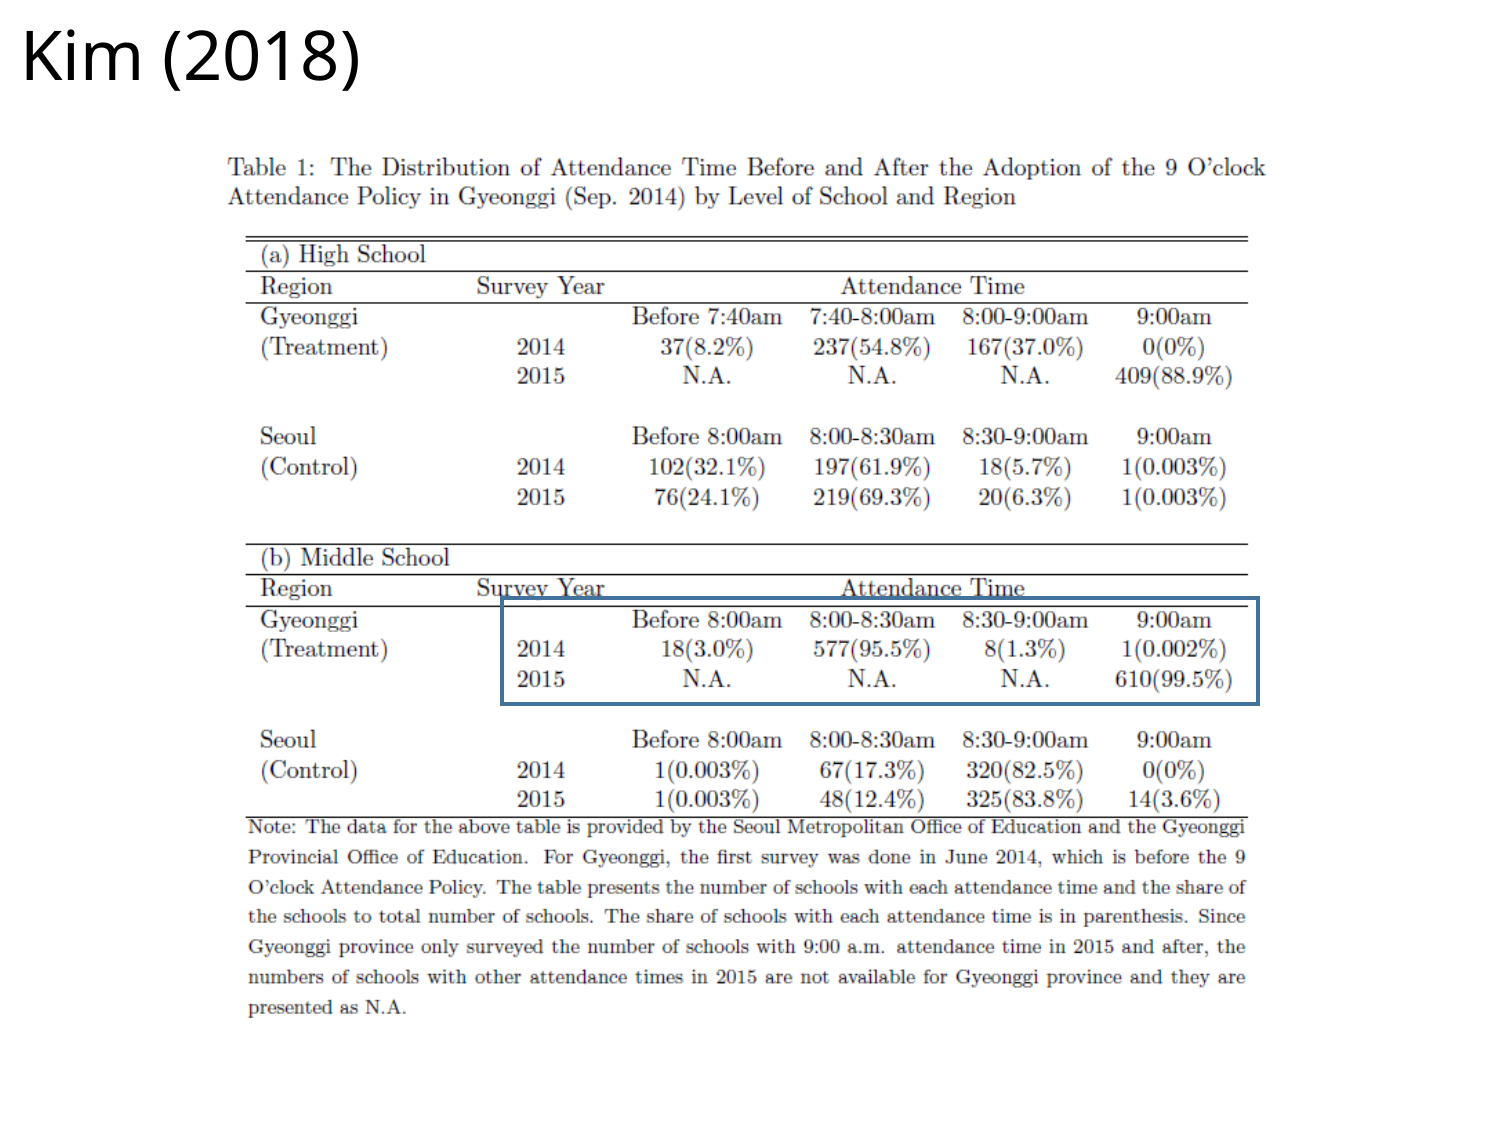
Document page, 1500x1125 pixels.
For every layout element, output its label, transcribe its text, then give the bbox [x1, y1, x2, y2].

picture [210, 137, 1290, 1035]
title Kim (2018) [5, 5, 1464, 111]
